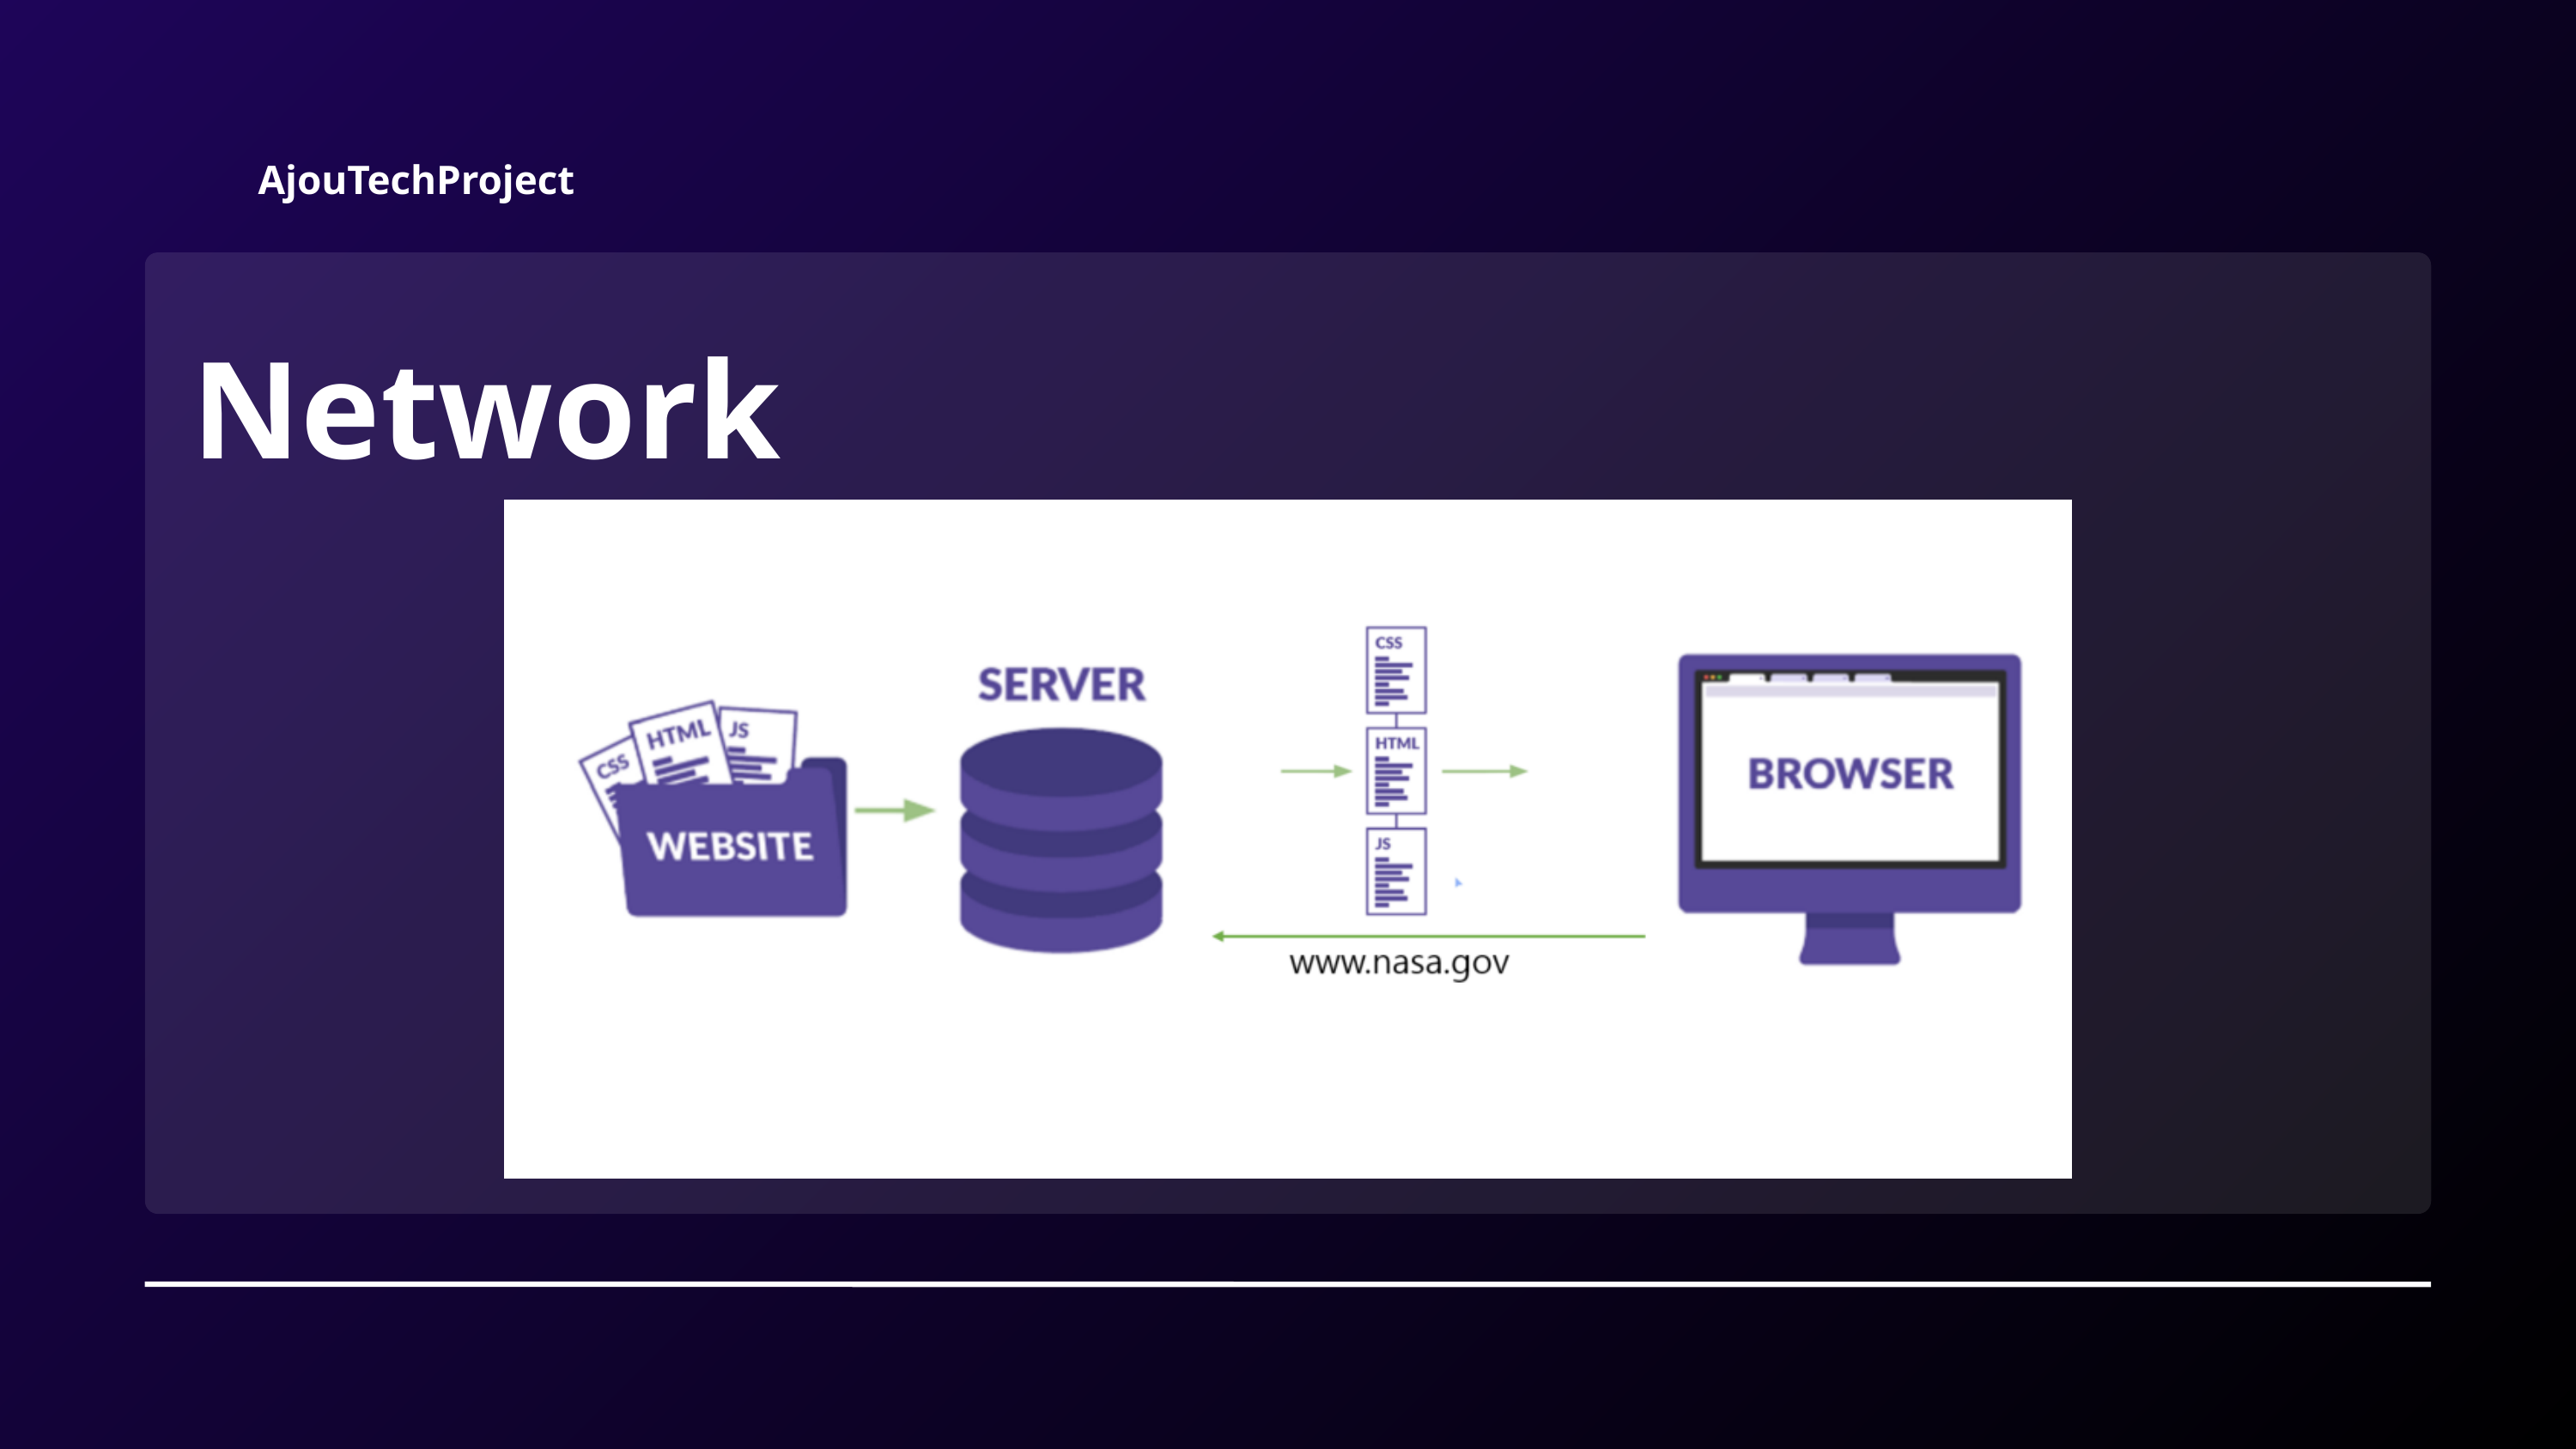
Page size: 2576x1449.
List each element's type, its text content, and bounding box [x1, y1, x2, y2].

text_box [144, 252, 2432, 1215]
text_box AjouTechProject [258, 160, 732, 203]
